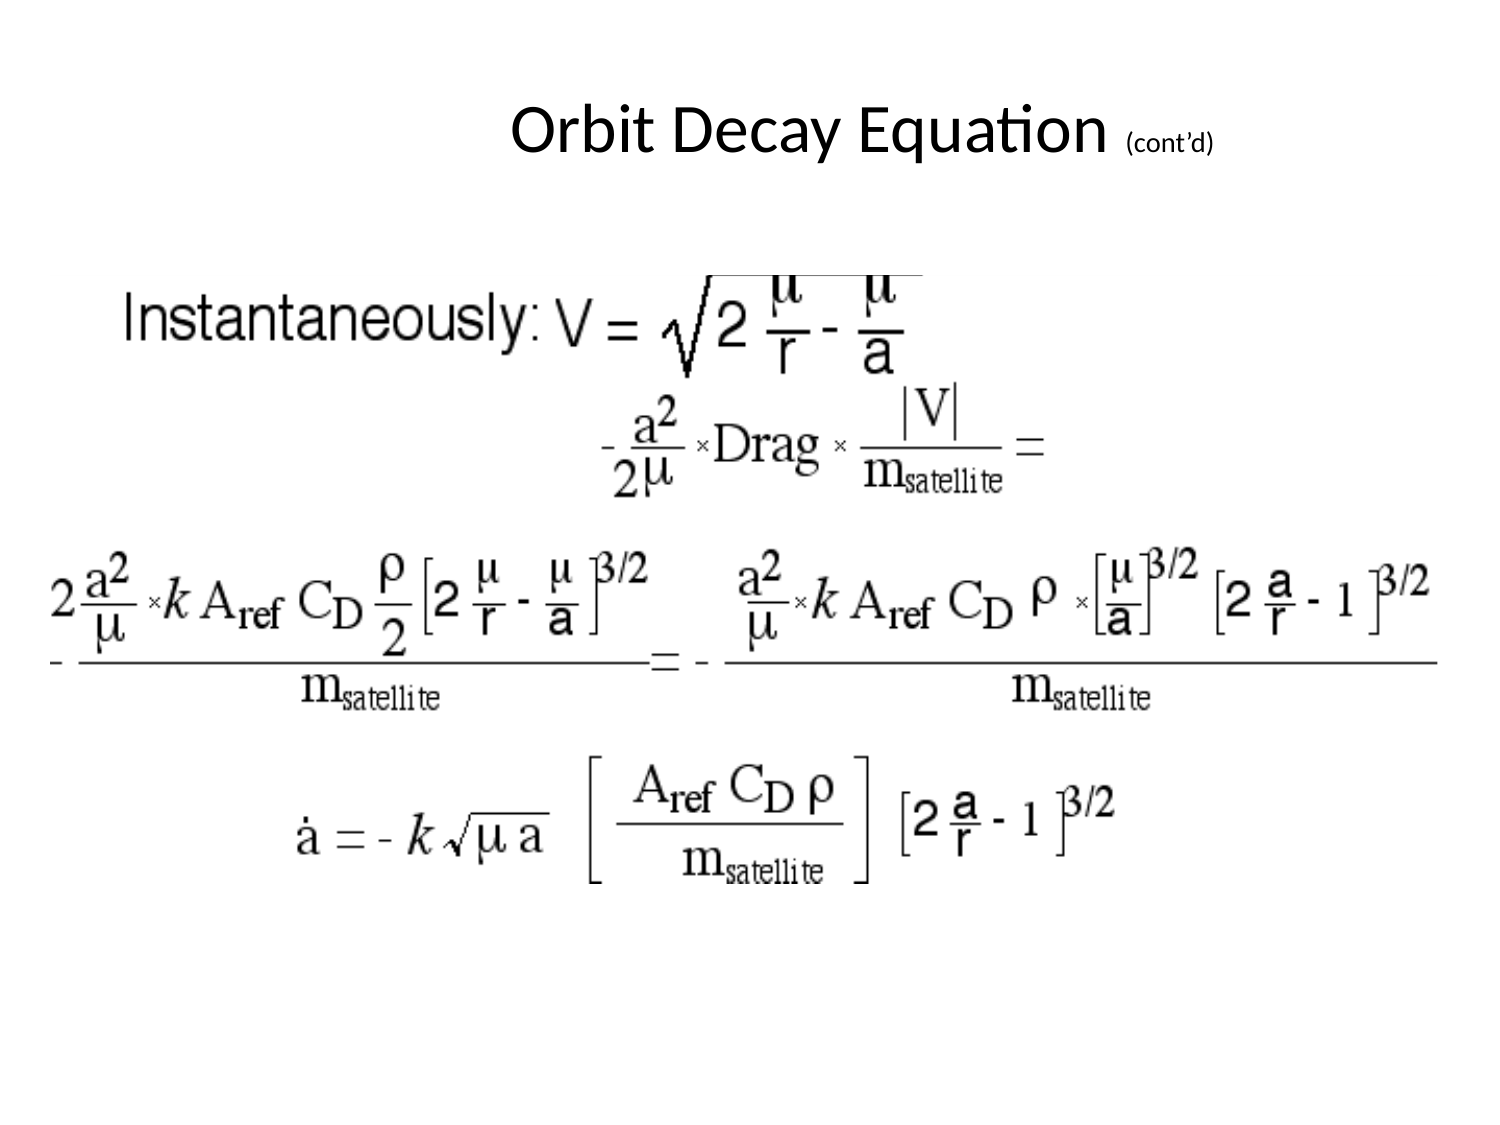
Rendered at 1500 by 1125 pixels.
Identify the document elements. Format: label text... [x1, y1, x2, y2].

title Orbit Decay Equation (cont’d) [412, 75, 1313, 175]
picture [49, 274, 1438, 884]
